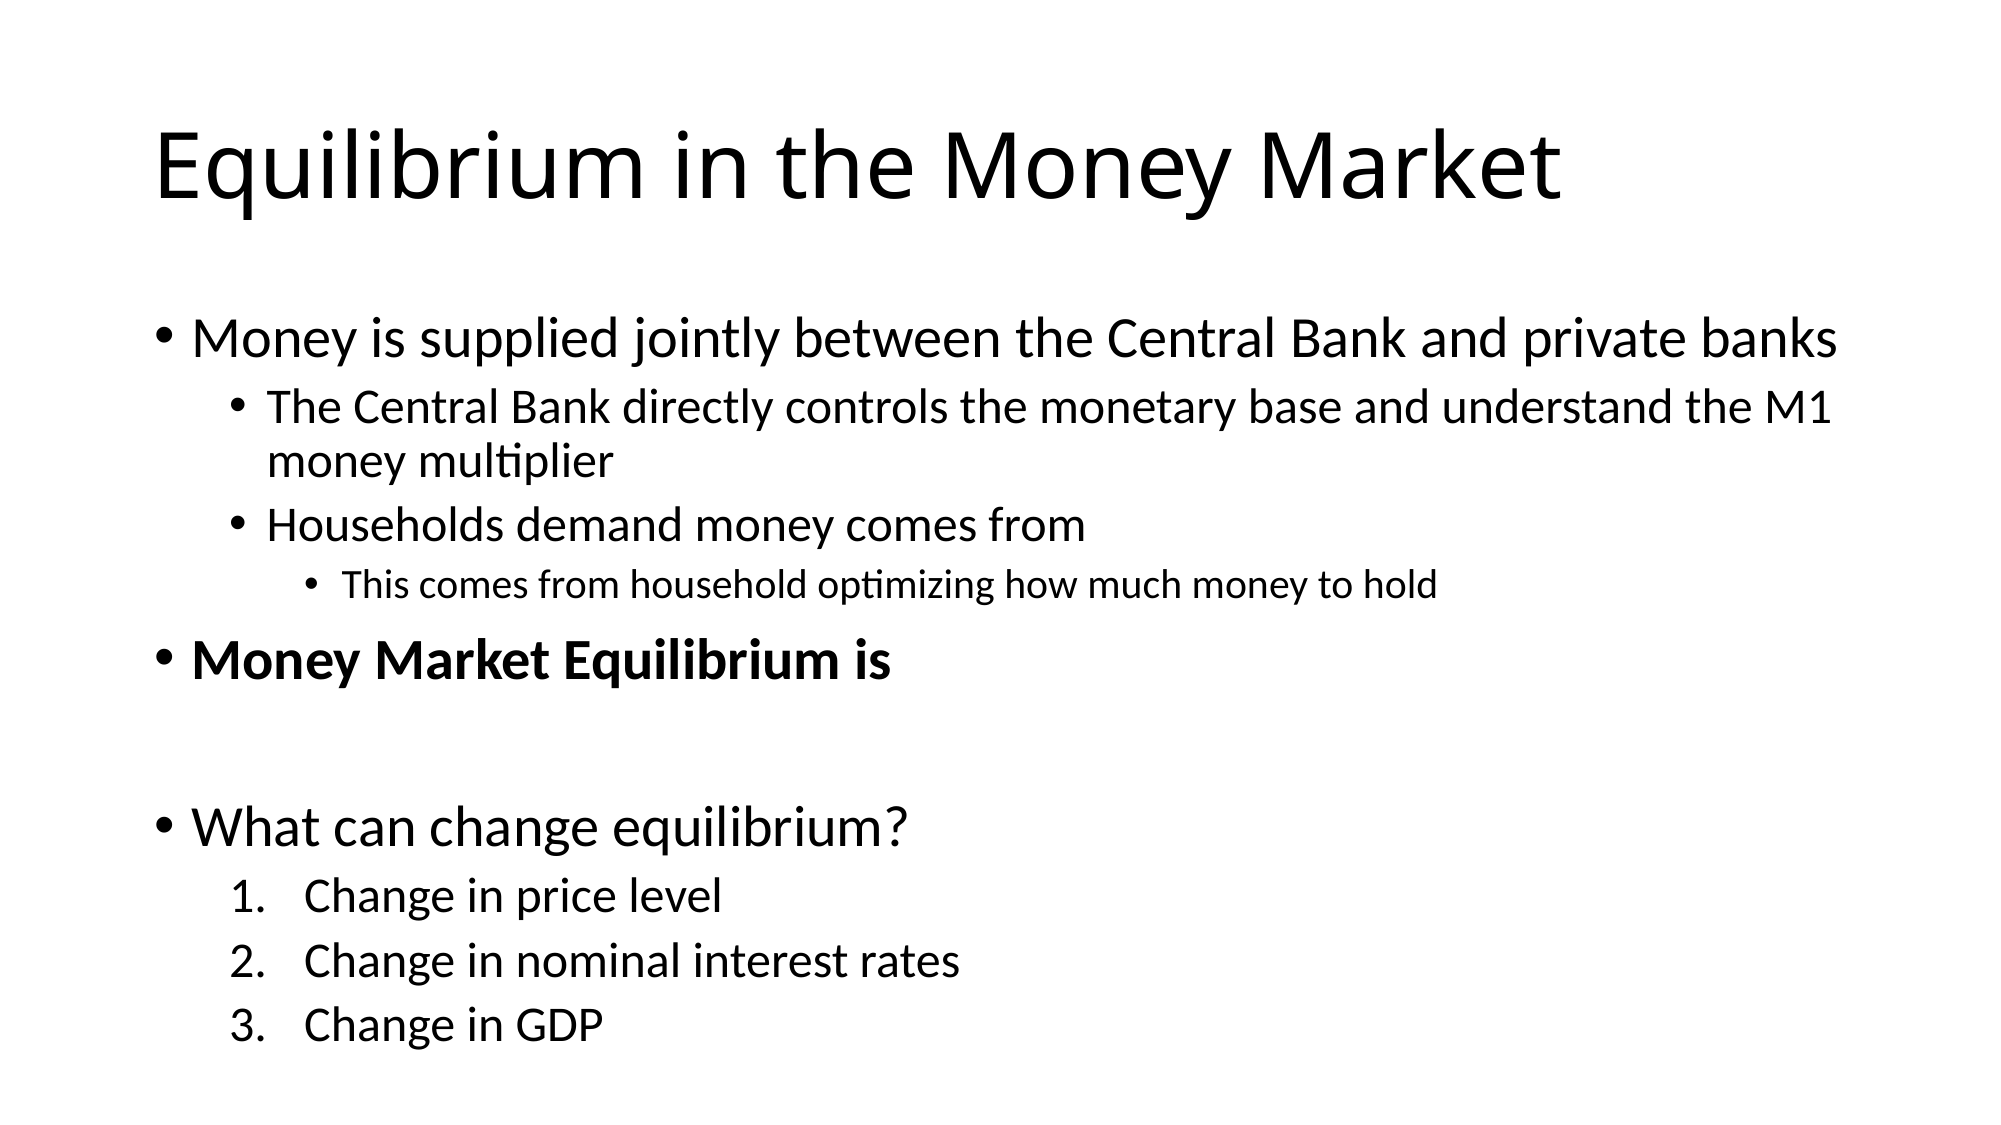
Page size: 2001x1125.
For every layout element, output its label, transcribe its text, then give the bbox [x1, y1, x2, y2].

title Equilibrium in the Money Market [137, 59, 1863, 278]
